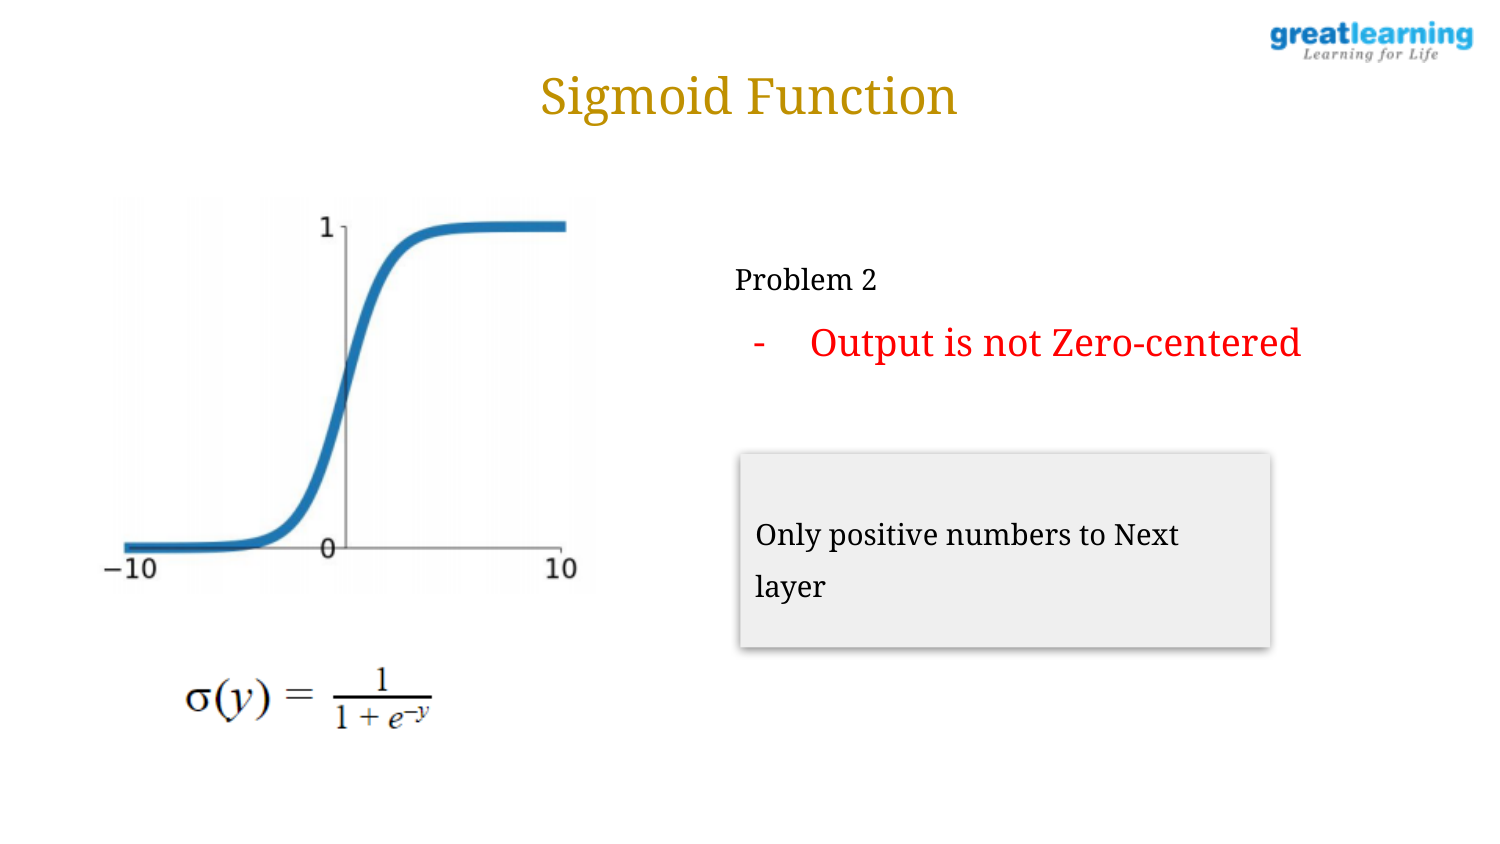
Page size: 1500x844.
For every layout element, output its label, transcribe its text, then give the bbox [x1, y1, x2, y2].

text_box Problem 2 Output is not Zero-centered [719, 228, 1429, 336]
picture [1270, 20, 1474, 63]
text_box Only positive numbers to Next layer [740, 454, 1271, 648]
picture [86, 187, 617, 622]
picture [183, 647, 440, 754]
text_box Sigmoid Function [154, 59, 1346, 130]
